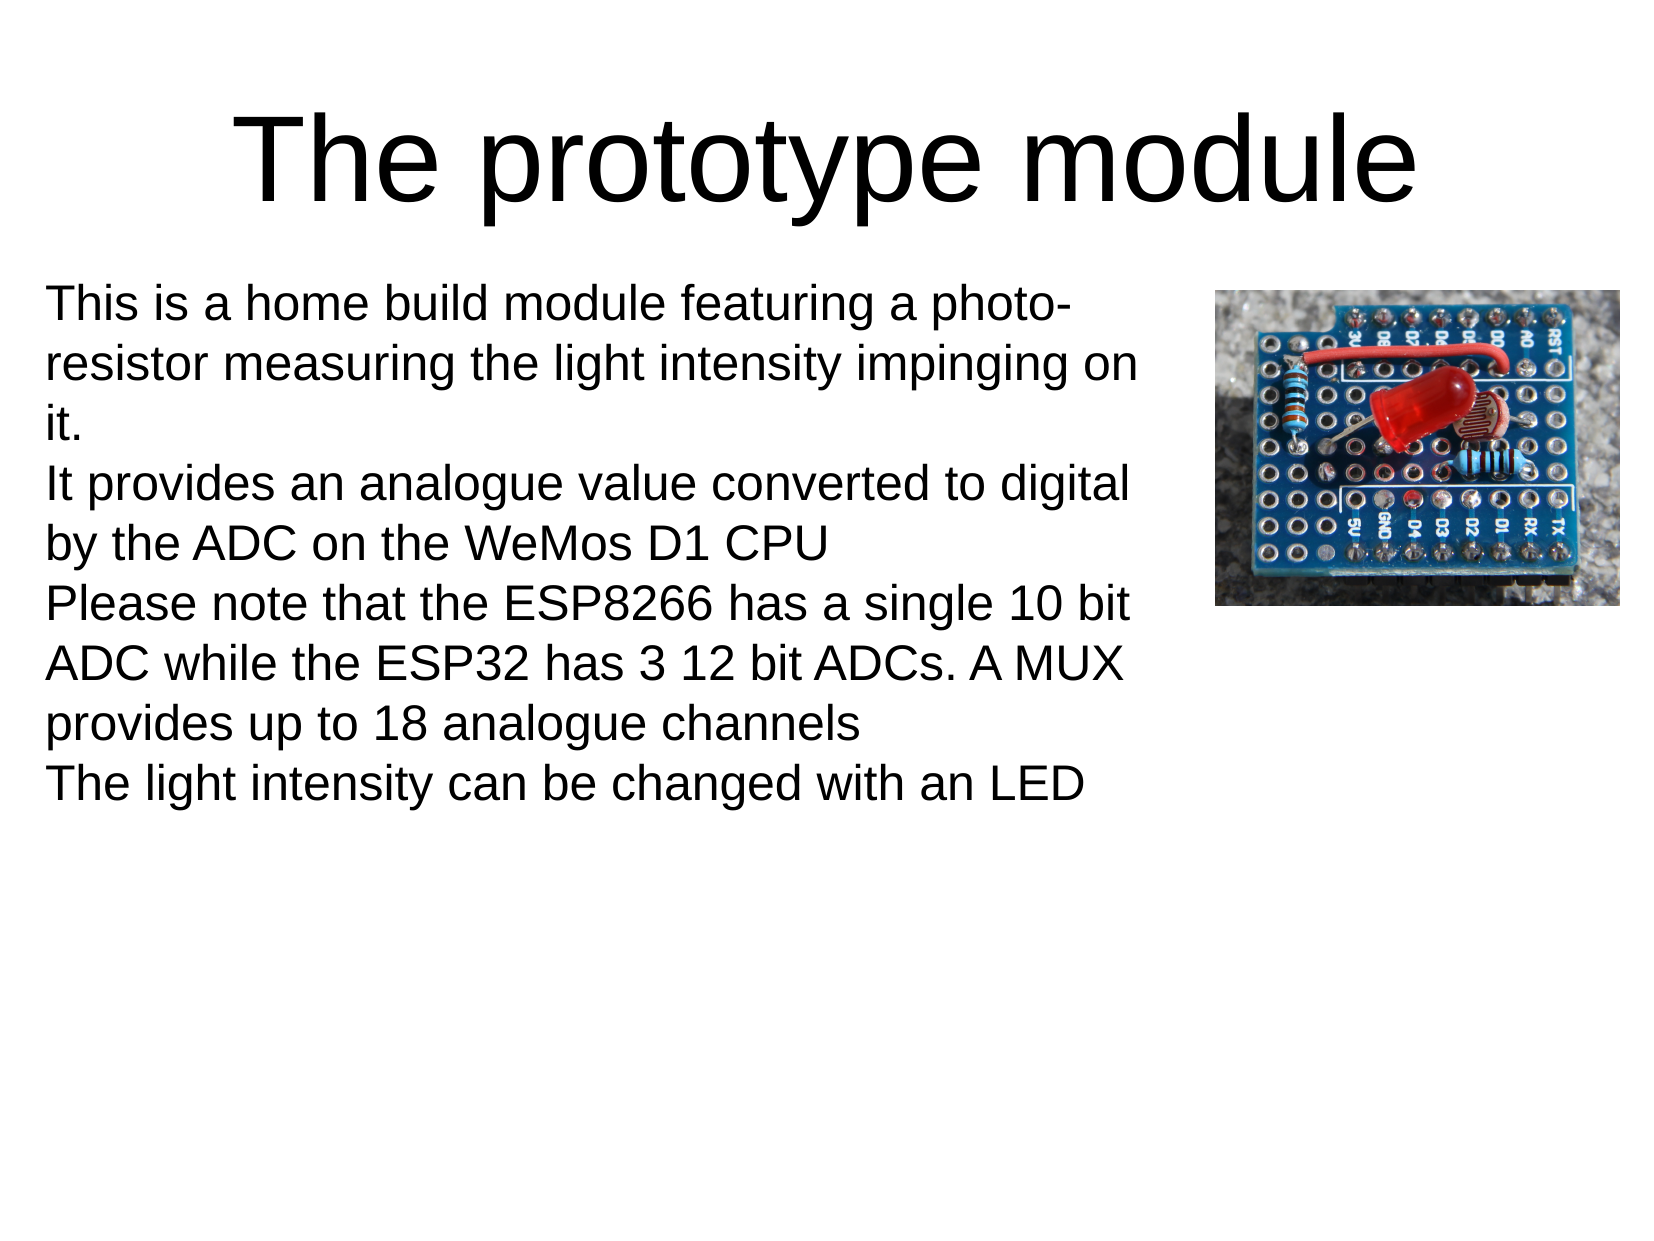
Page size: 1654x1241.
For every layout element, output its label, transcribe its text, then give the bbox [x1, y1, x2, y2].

picture [1214, 289, 1620, 606]
text_box The prototype module [82, 79, 1571, 227]
text_box This is a home build module featuring a photo-resistor measuring the light intensity impinging on it. It provides an analogue value converted to digital by the ADC on the WeMos D1 CPU Please note that the ESP8266 has a single 10 bit ADC while the ESP32 has 3 12 bit ADCs. A MUX provides up to 18 analogue channels The light intensity can be changed with an LED [44, 270, 1163, 990]
